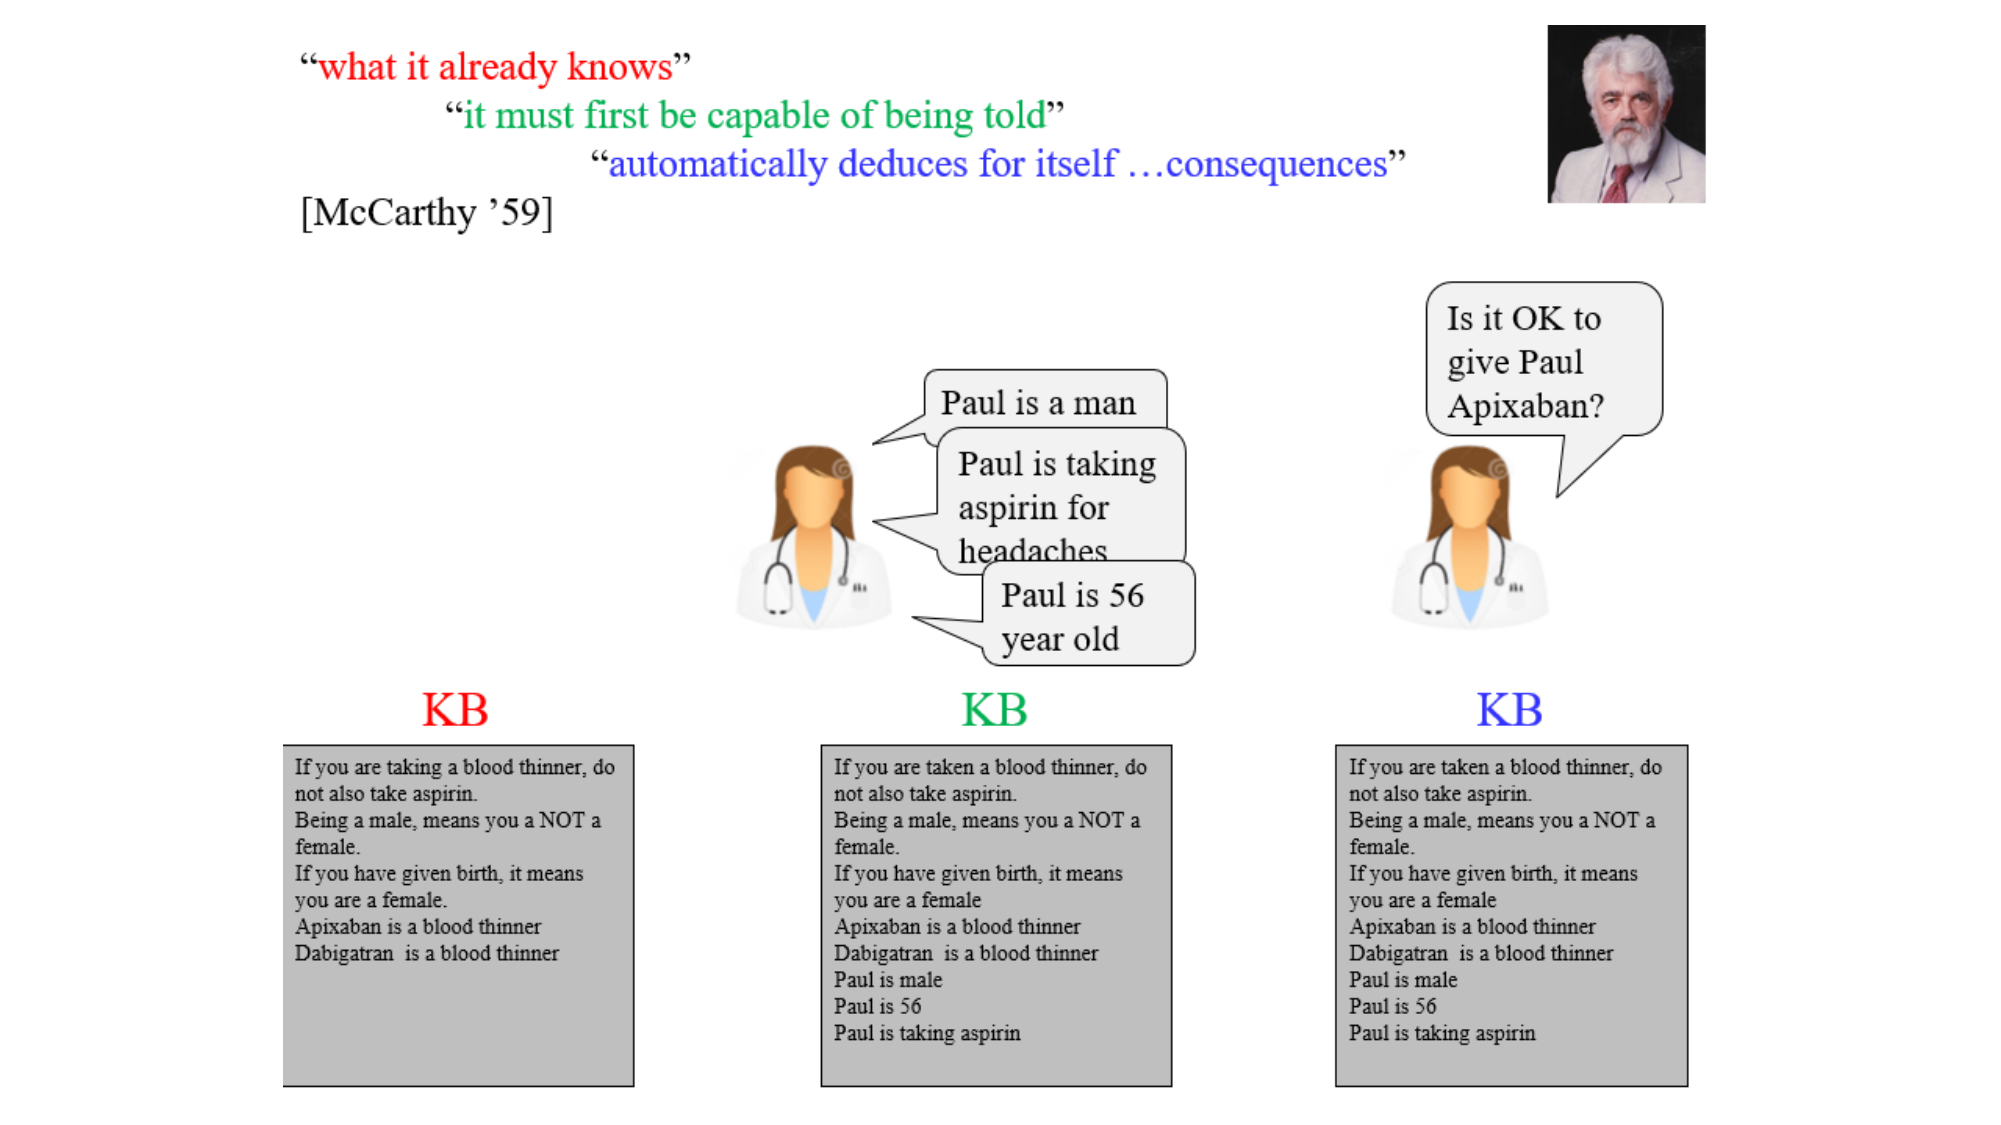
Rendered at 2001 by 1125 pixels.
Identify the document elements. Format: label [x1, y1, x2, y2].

picture [283, 25, 1717, 1100]
